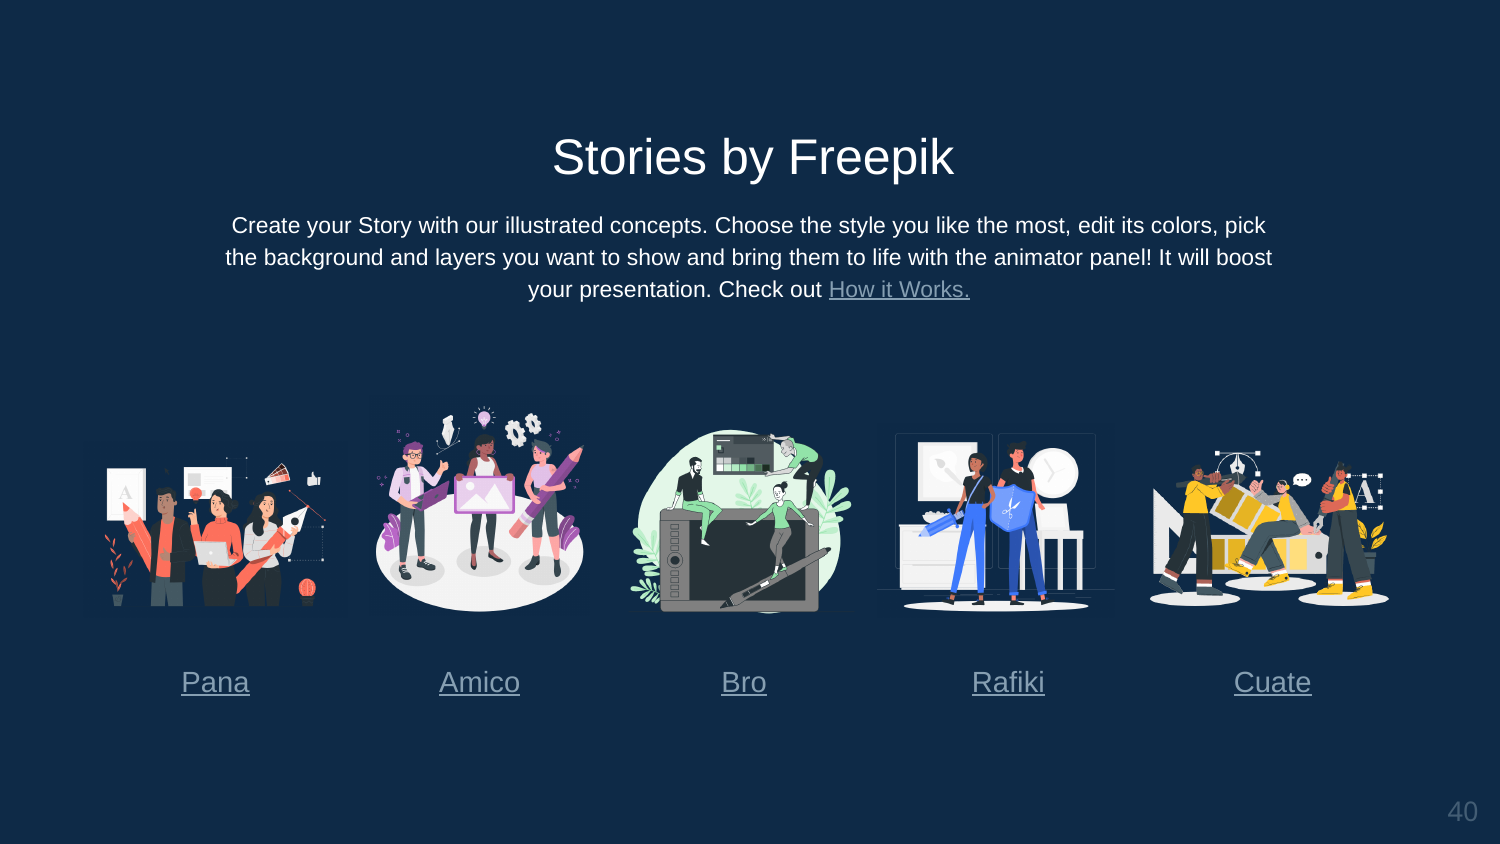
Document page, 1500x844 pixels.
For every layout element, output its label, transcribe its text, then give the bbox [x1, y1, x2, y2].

picture [83, 440, 348, 618]
title Stories by Freepik [175, 109, 1332, 189]
text_box Pana [111, 652, 320, 705]
text_box Bro [639, 652, 849, 705]
picture [618, 415, 857, 623]
slide_number ‹#› [1403, 779, 1494, 844]
text_box Cuate [1168, 652, 1377, 705]
text_box Amico [375, 652, 585, 705]
picture [369, 395, 590, 616]
list Create your Story with our illustrated concepts. Choose the style you like the most, edit its colors, pick the background and layers you want to show and bring them to life with the animator panel! It will boost your presentation. Check out How it Works. [205, 191, 1294, 245]
text_box Rafiki [904, 652, 1113, 705]
picture [876, 423, 1115, 618]
picture [1121, 413, 1417, 622]
